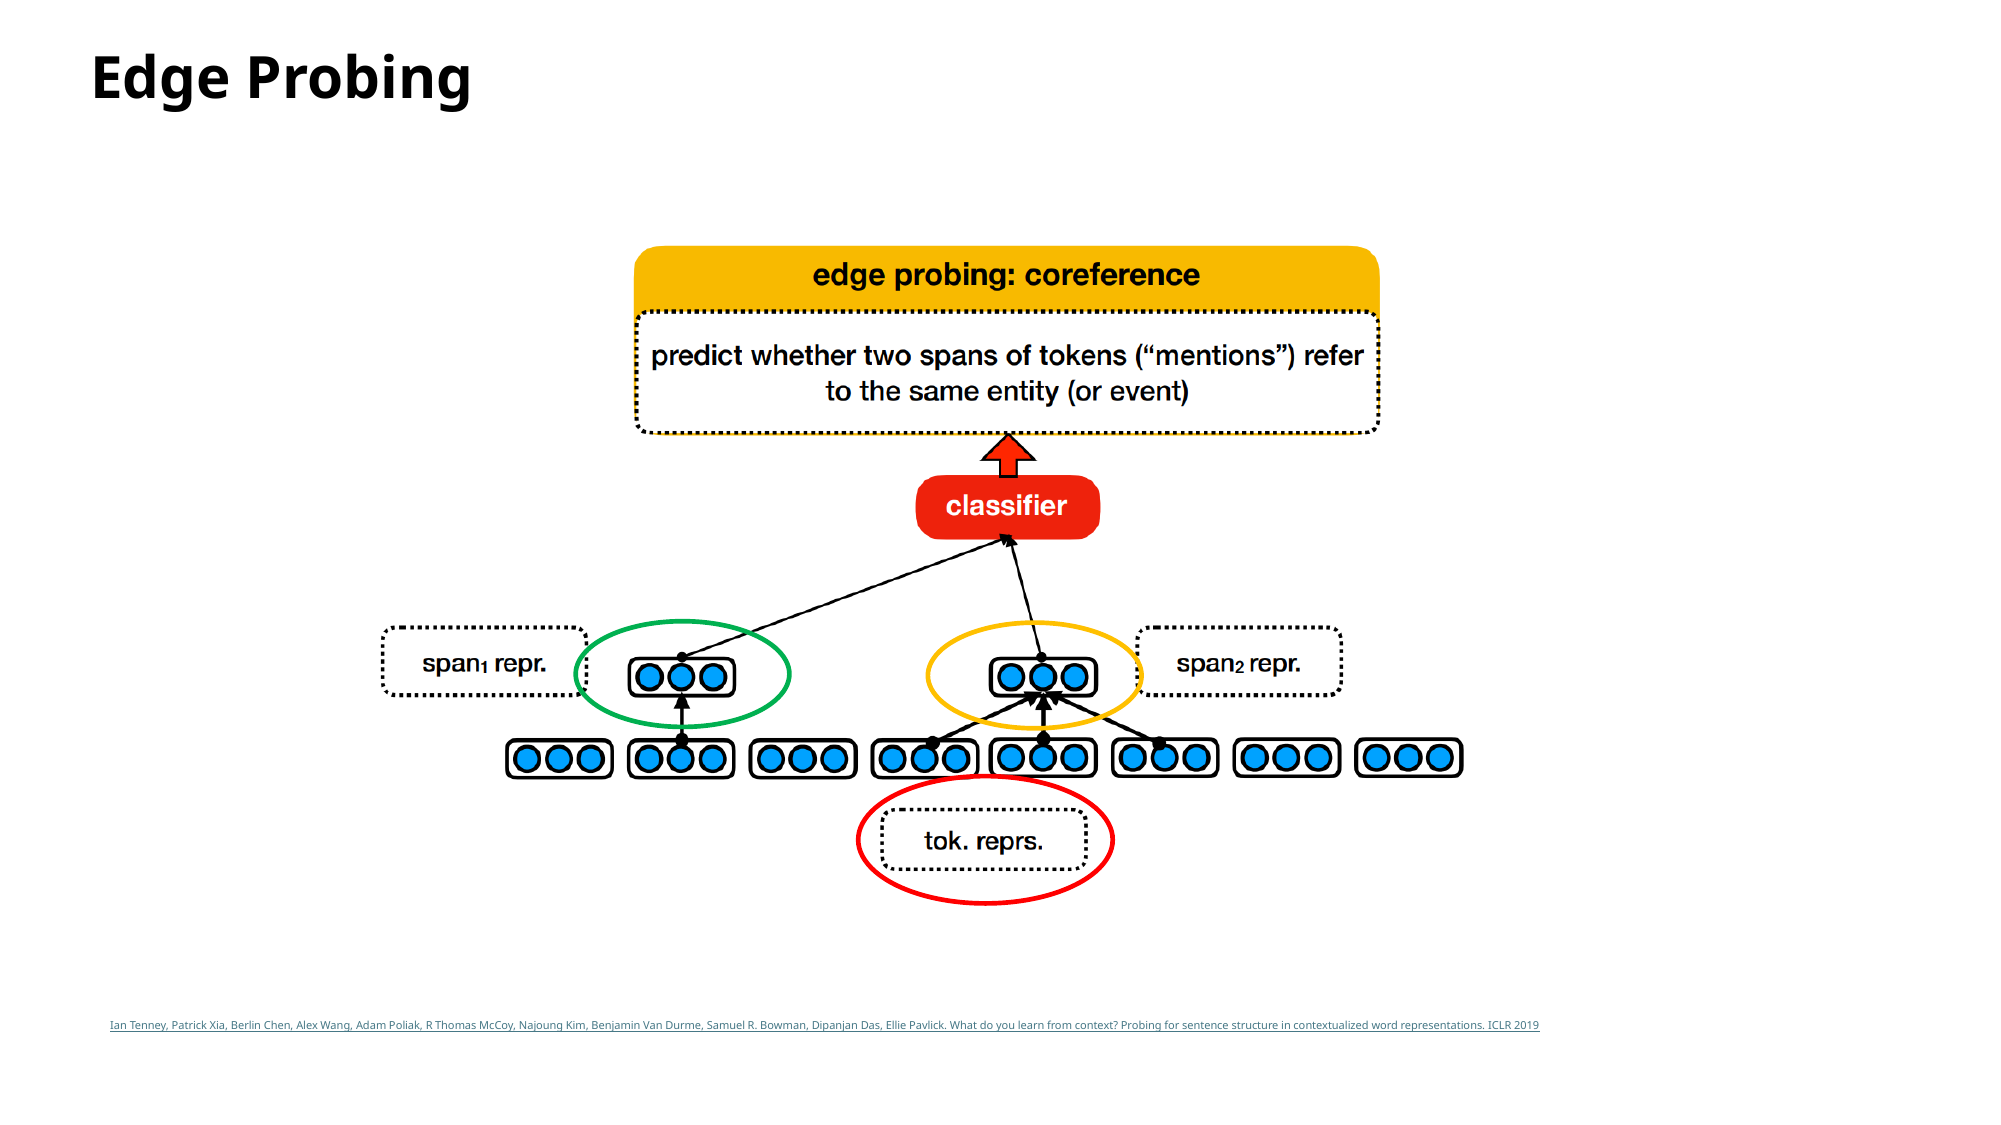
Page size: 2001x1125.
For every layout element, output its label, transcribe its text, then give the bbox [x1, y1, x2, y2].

text_box Ian Tenney, Patrick Xia, Berlin Chen, Alex Wang, Adam Poliak, R Thomas McCoy, Najoung Kim, Benjamin Van Durme, Samuel R. Bowman, Dipanjan Das, Ellie Pavlick. What do you learn from context? Probing for sentence structure in contextualized word representations. ICLR 2019 [95, 1011, 1863, 1041]
picture [376, 241, 1495, 884]
text_box Edge Probing [75, 15, 1818, 135]
text_box [890, 884, 1081, 905]
